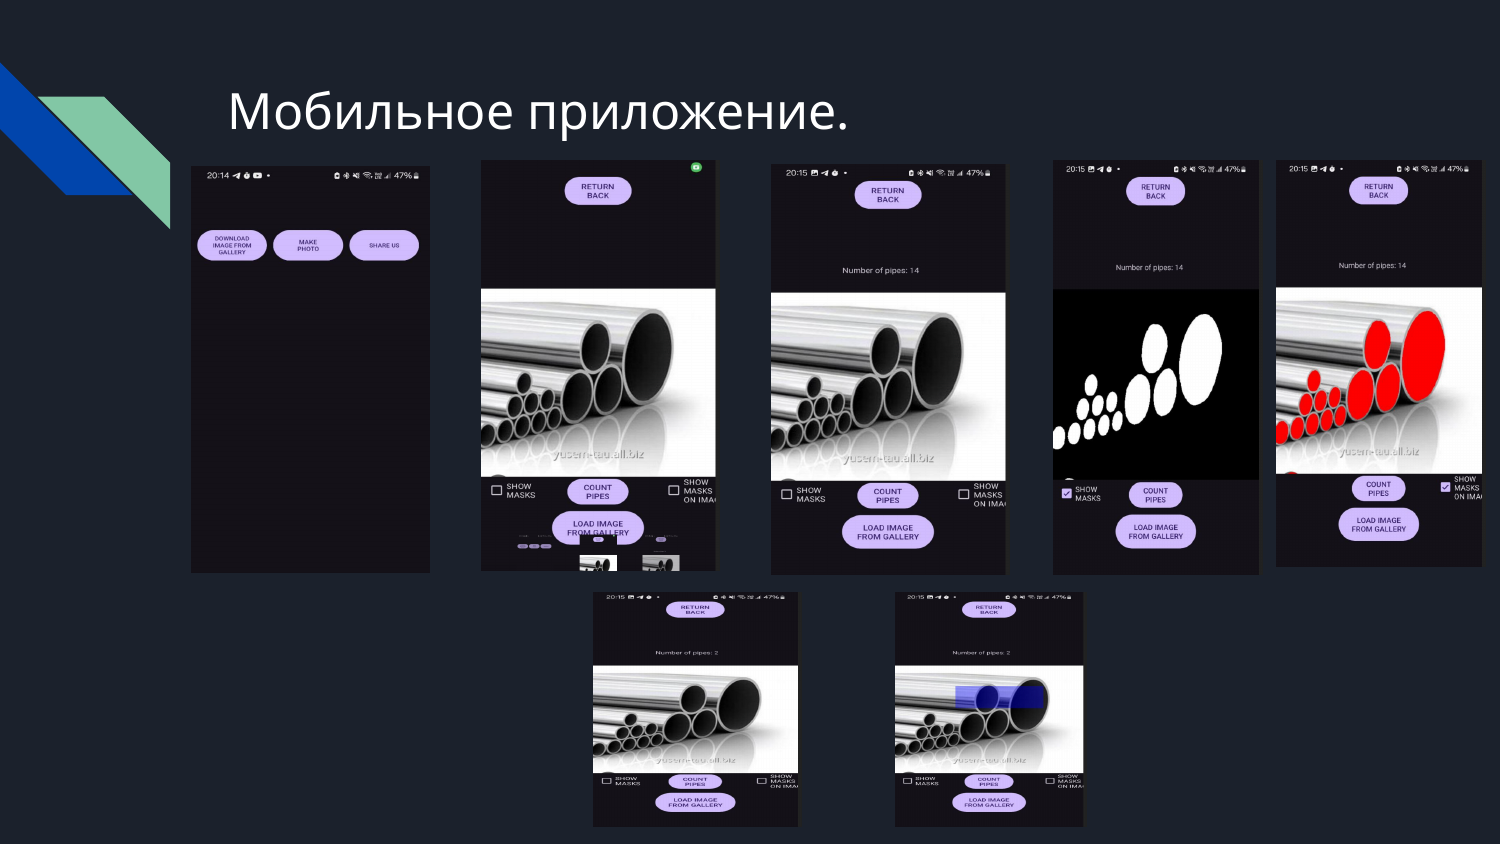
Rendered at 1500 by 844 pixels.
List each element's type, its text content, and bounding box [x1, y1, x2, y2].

picture [1053, 160, 1263, 575]
title Мобильное приложение. [212, 64, 1368, 215]
picture [191, 166, 430, 573]
picture [593, 592, 802, 828]
picture [481, 160, 720, 571]
picture [894, 592, 1087, 828]
picture [1276, 160, 1486, 567]
picture [771, 164, 1011, 575]
